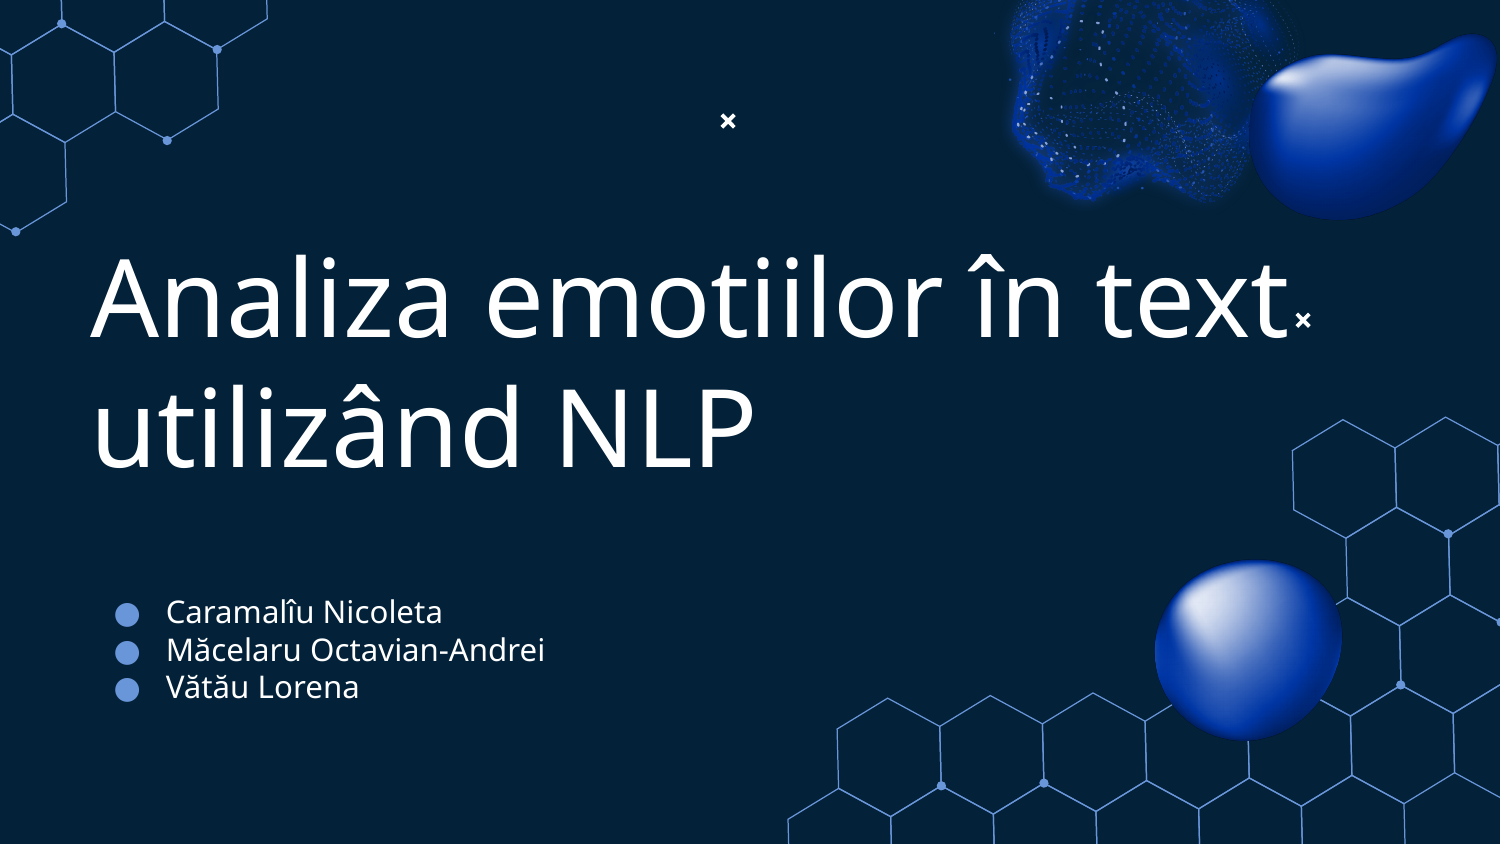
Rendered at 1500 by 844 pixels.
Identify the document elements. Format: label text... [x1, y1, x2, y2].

picture [994, 0, 1500, 232]
picture [1130, 556, 1371, 766]
title Analiza emotiilor în text utilizând NLP [75, 200, 1330, 560]
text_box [721, 114, 735, 128]
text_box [1296, 313, 1310, 327]
subtitle Caramalîu Nicoleta Măcelaru Octavian-Andrei Vătău Lorena [75, 577, 819, 638]
